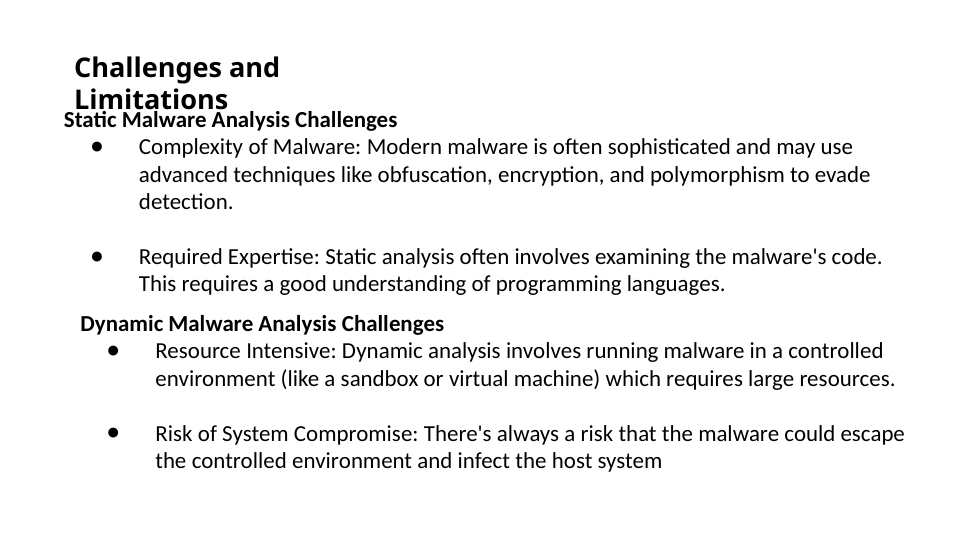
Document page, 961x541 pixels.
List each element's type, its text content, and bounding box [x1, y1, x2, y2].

title Challenges and Limitations [74, 50, 438, 104]
list Dynamic Malware Analysis Challenges Resource Intensive: Dynamic analysis involves running malware in a controlled environment (like a sandbox or virtual machine) which requires large resources. Risk of System Compromise: There's always a risk that the malware could escape the controlled environment and infect the host system [80, 308, 913, 541]
list Static Malware Analysis Challenges Complexity of Malware: Modern malware is often sophisticated and may use advanced techniques like obfuscation, encryption, and polymorphism to evade detection. Required Expertise: Static analysis often involves examining the malware's code. This requires a good understanding of programming languages. [63, 104, 897, 403]
